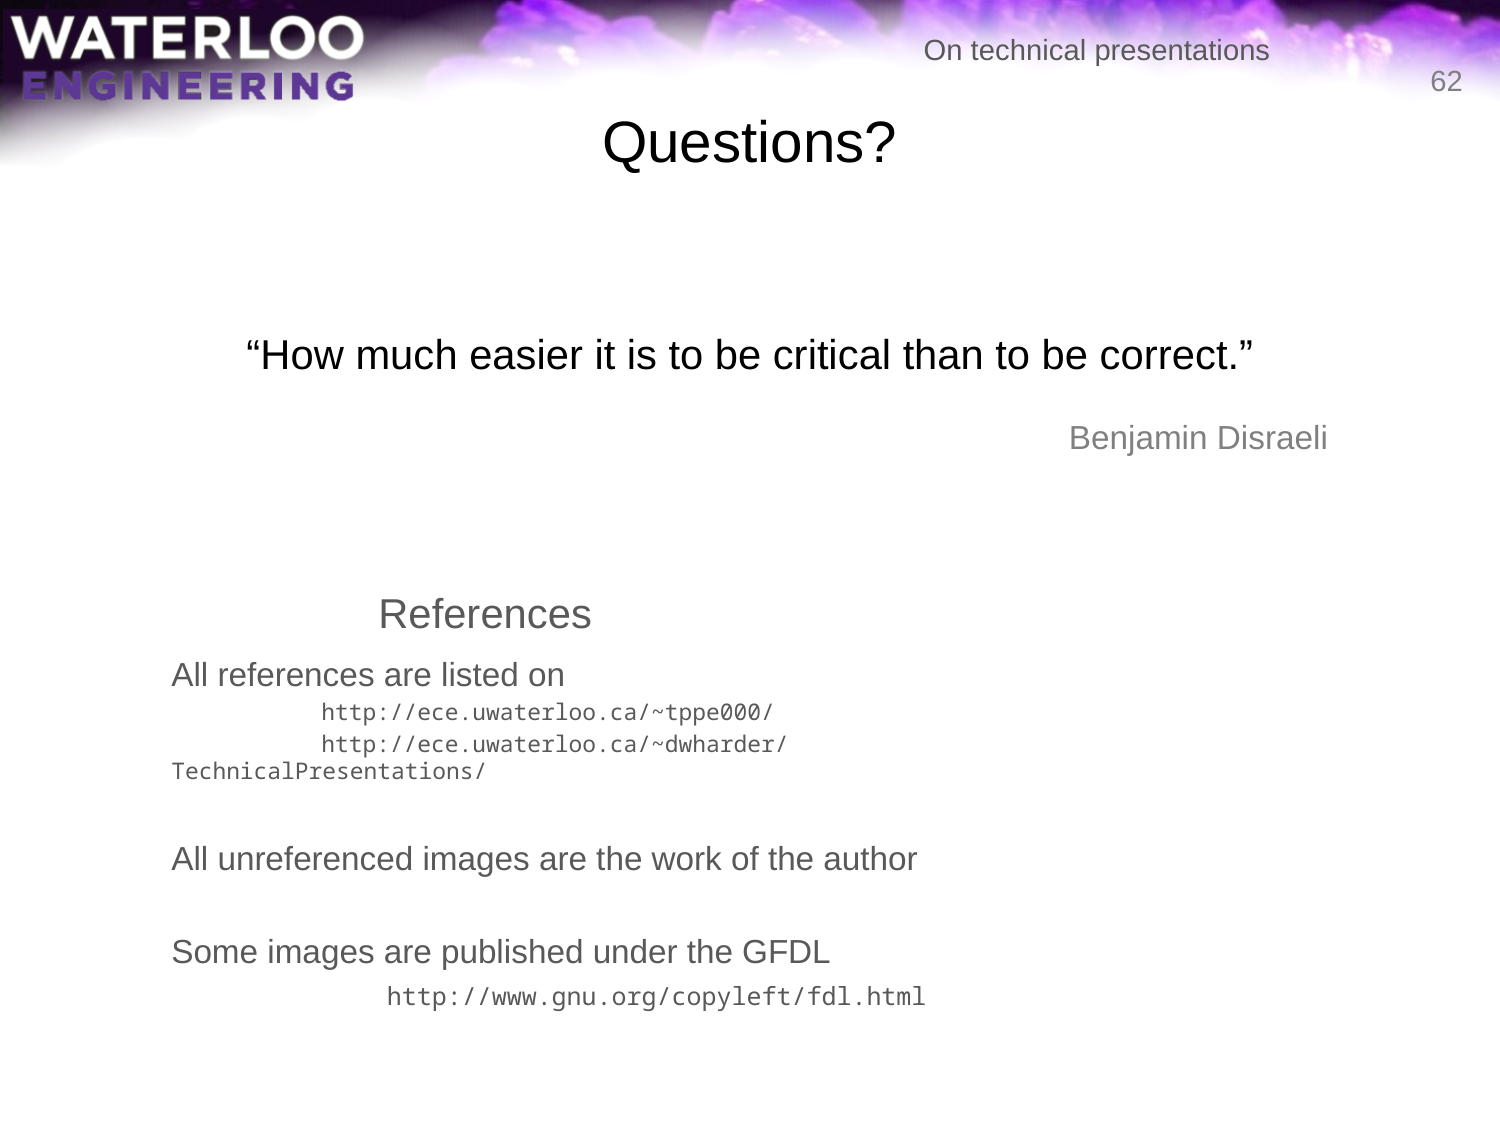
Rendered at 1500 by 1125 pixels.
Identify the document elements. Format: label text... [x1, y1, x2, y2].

picture [0, 0, 1500, 1125]
list “How much easier it is to be critical than to be correct.” [74, 262, 1426, 1006]
text_box All references are listed on http://ece.uwaterloo.ca/~tppe000/ http://ece.uwaterloo.ca/~dwharder/TechnicalPresentations/ All unreferenced images are the work of the author Some images are published under the GFDL http://www.gnu.org/copyleft/fdl.html [100, 645, 1069, 1035]
text_box References [363, 579, 608, 645]
text_box Benjamin Disraeli [1054, 408, 1353, 464]
title Questions? [74, 44, 1426, 233]
slide_number 62 [1127, 54, 1479, 134]
